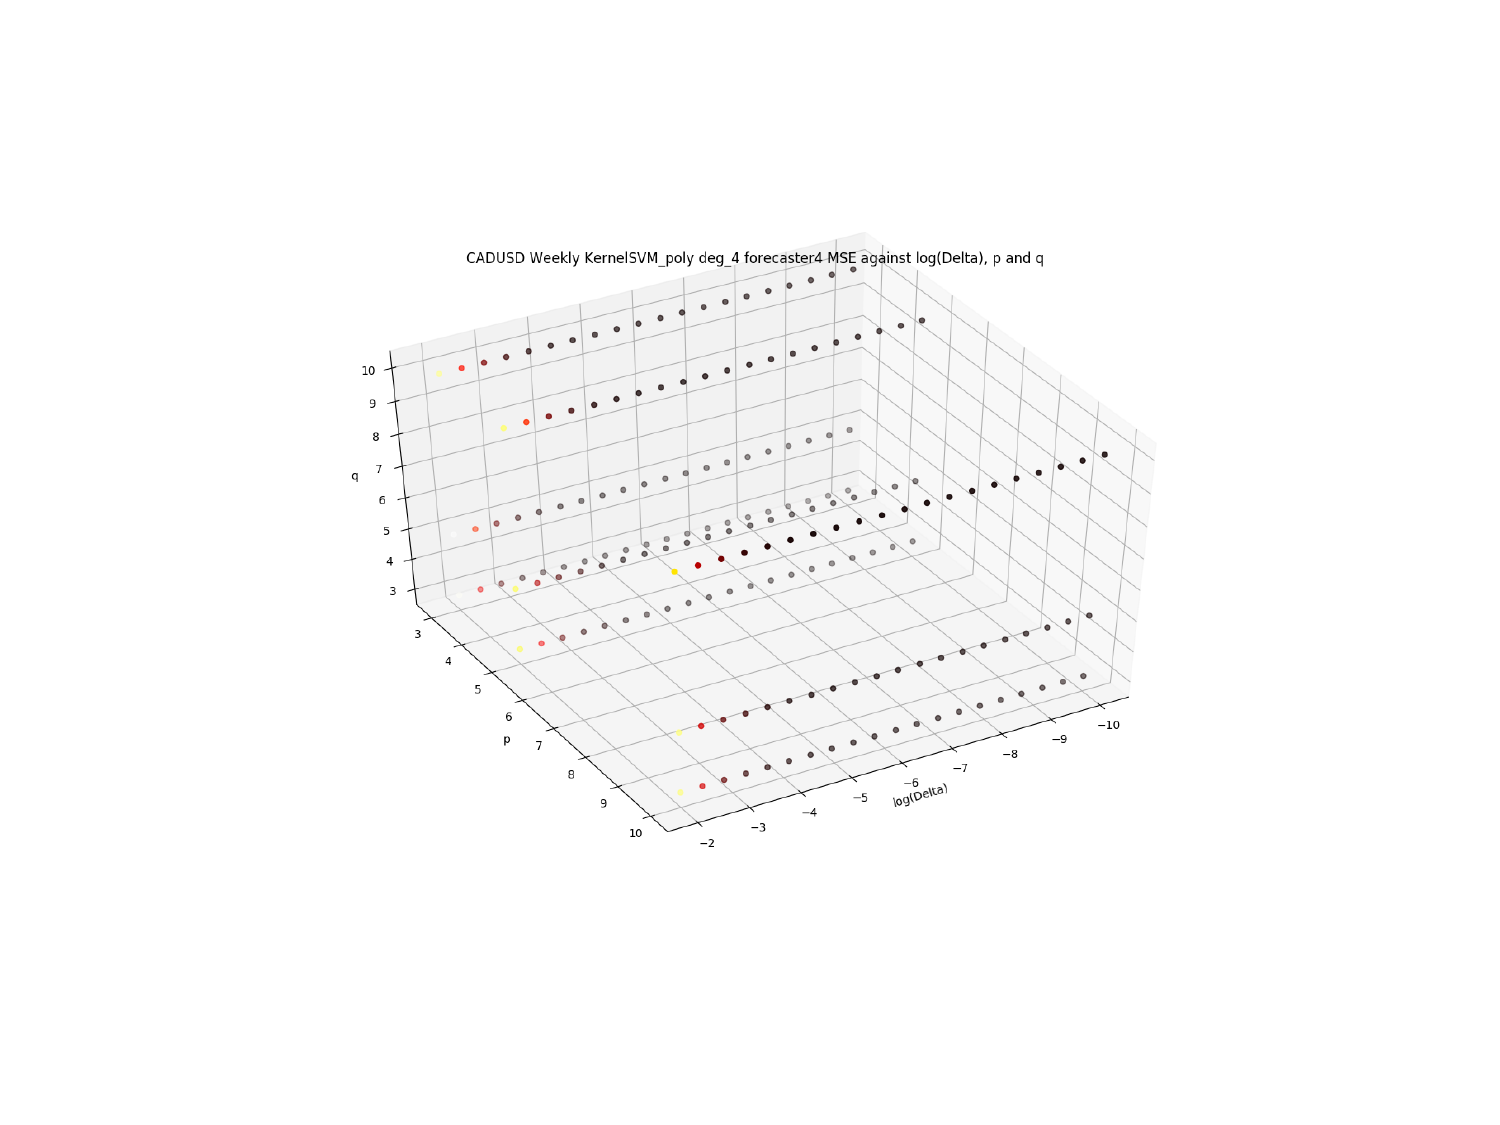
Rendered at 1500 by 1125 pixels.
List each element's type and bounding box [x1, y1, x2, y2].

picture [119, 119, 1358, 946]
